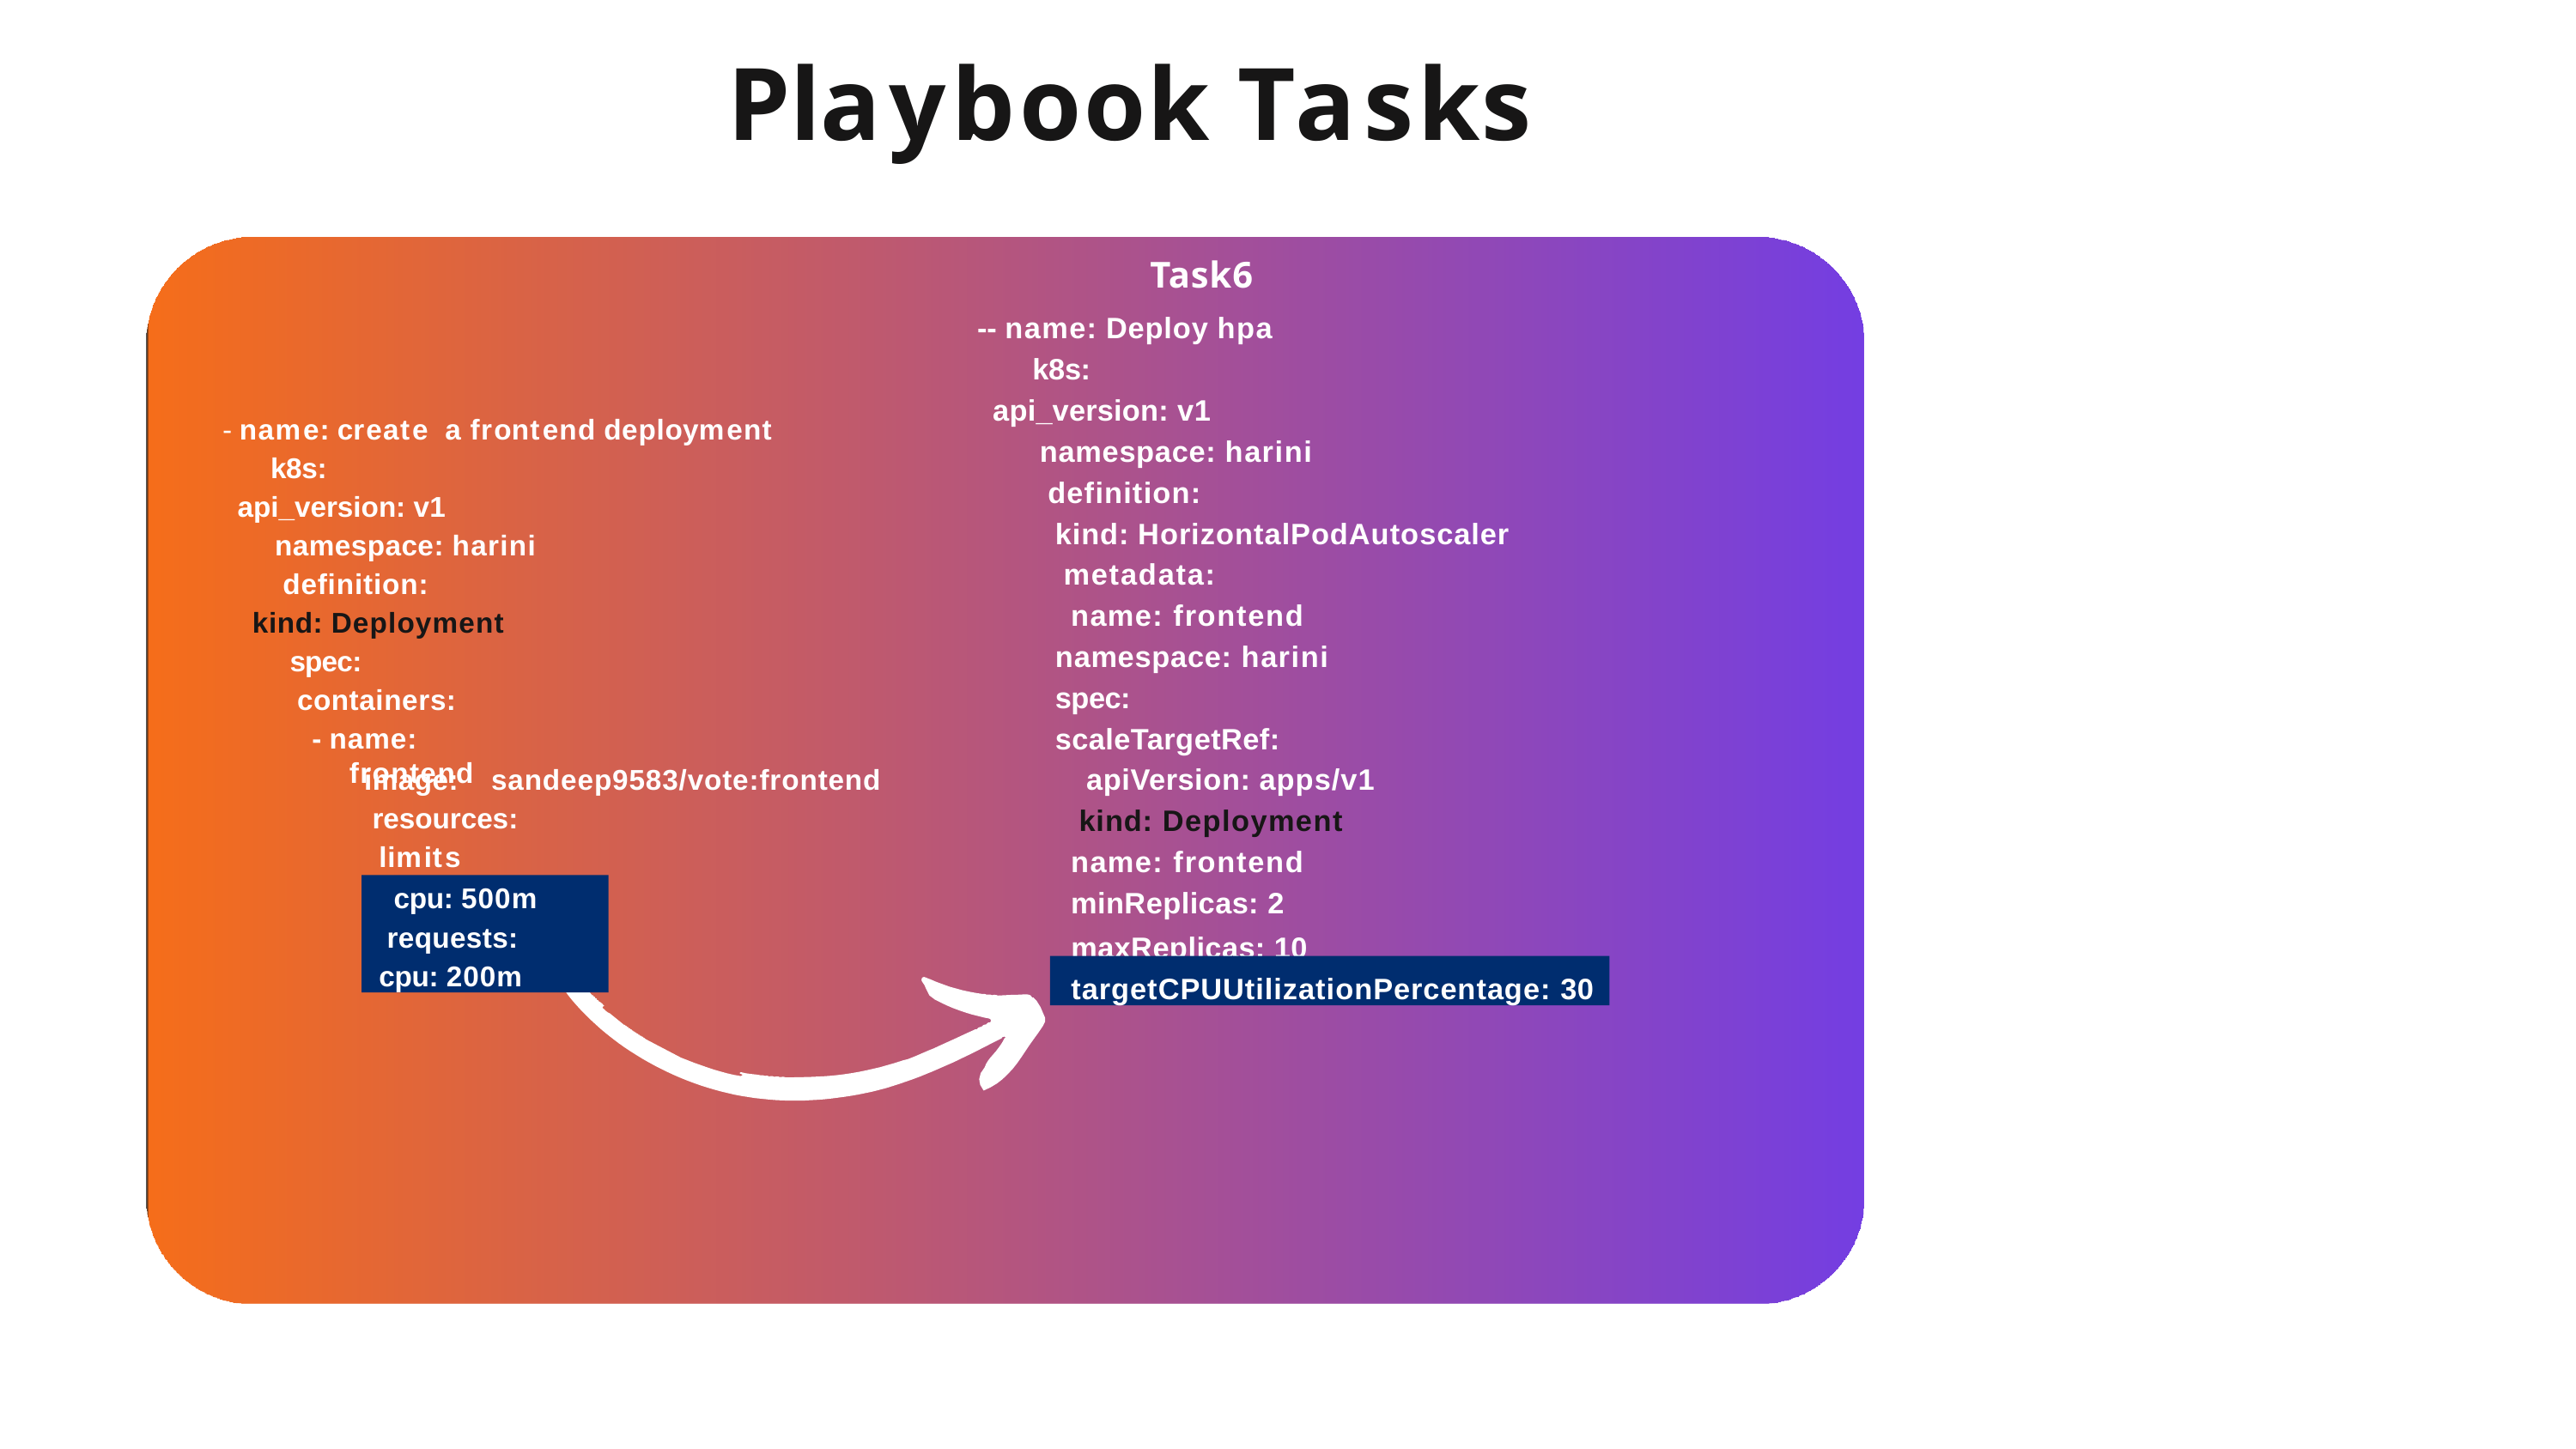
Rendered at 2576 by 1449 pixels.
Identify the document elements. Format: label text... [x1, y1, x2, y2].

picture [145, 237, 1864, 1304]
title Playbook Tasks [726, 38, 1533, 235]
